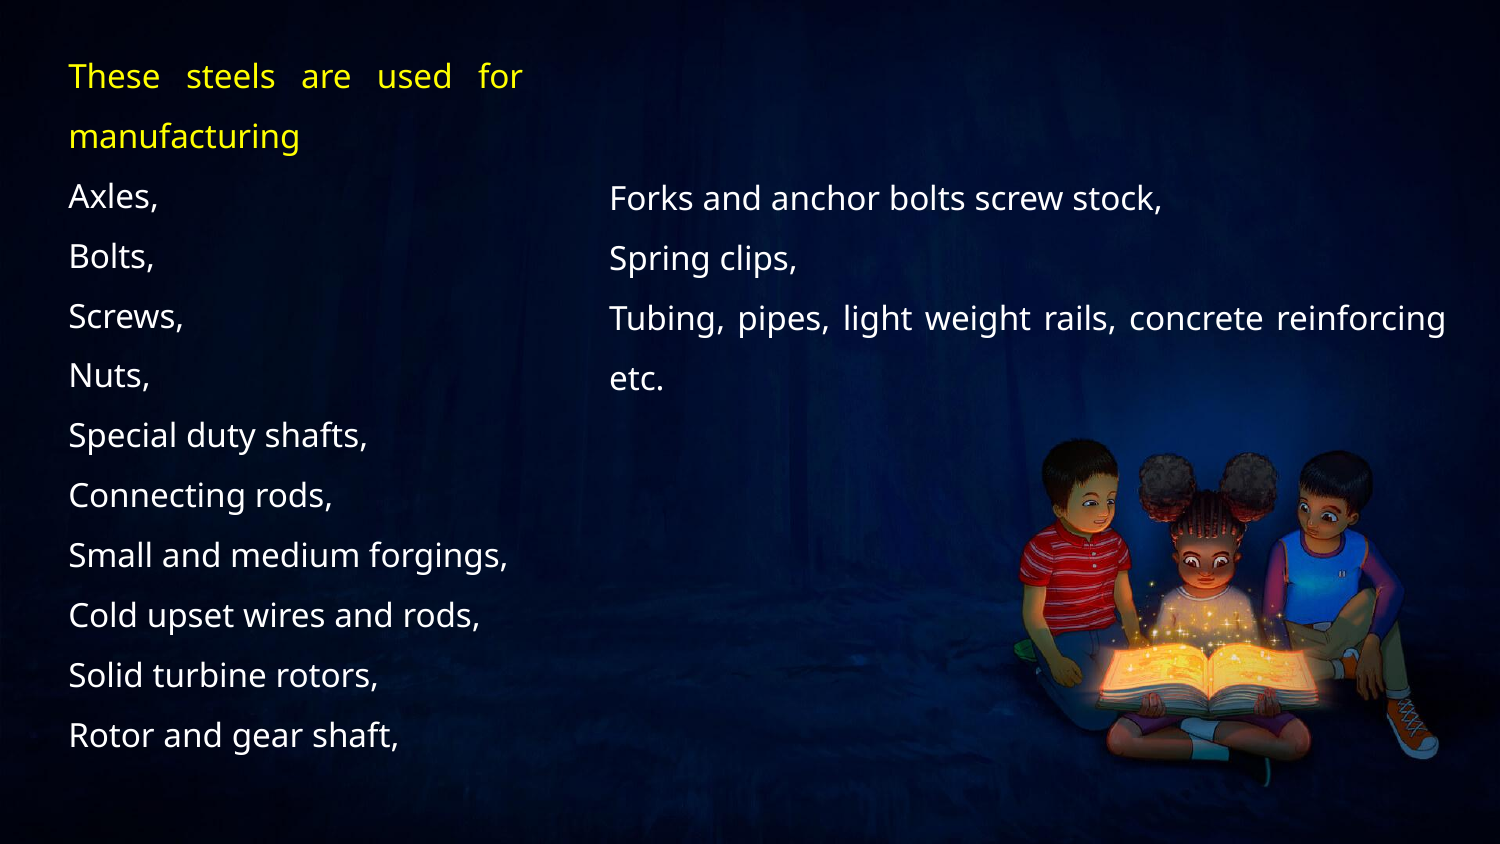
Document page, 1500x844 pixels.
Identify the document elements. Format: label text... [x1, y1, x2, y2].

text_box Forks and anchor bolts screw stock, Spring clips, Tubing, pipes, light weight rails, concrete reinforcing etc. [594, 149, 1463, 405]
text_box These steels are used for manufacturing Axles, Bolts, Screws, Nuts, Special duty shafts, Connecting rods, Small and medium forgings, Cold upset wires and rods, Solid turbine rotors, Rotor and gear shaft, [53, 27, 539, 762]
picture [0, 0, 1500, 844]
